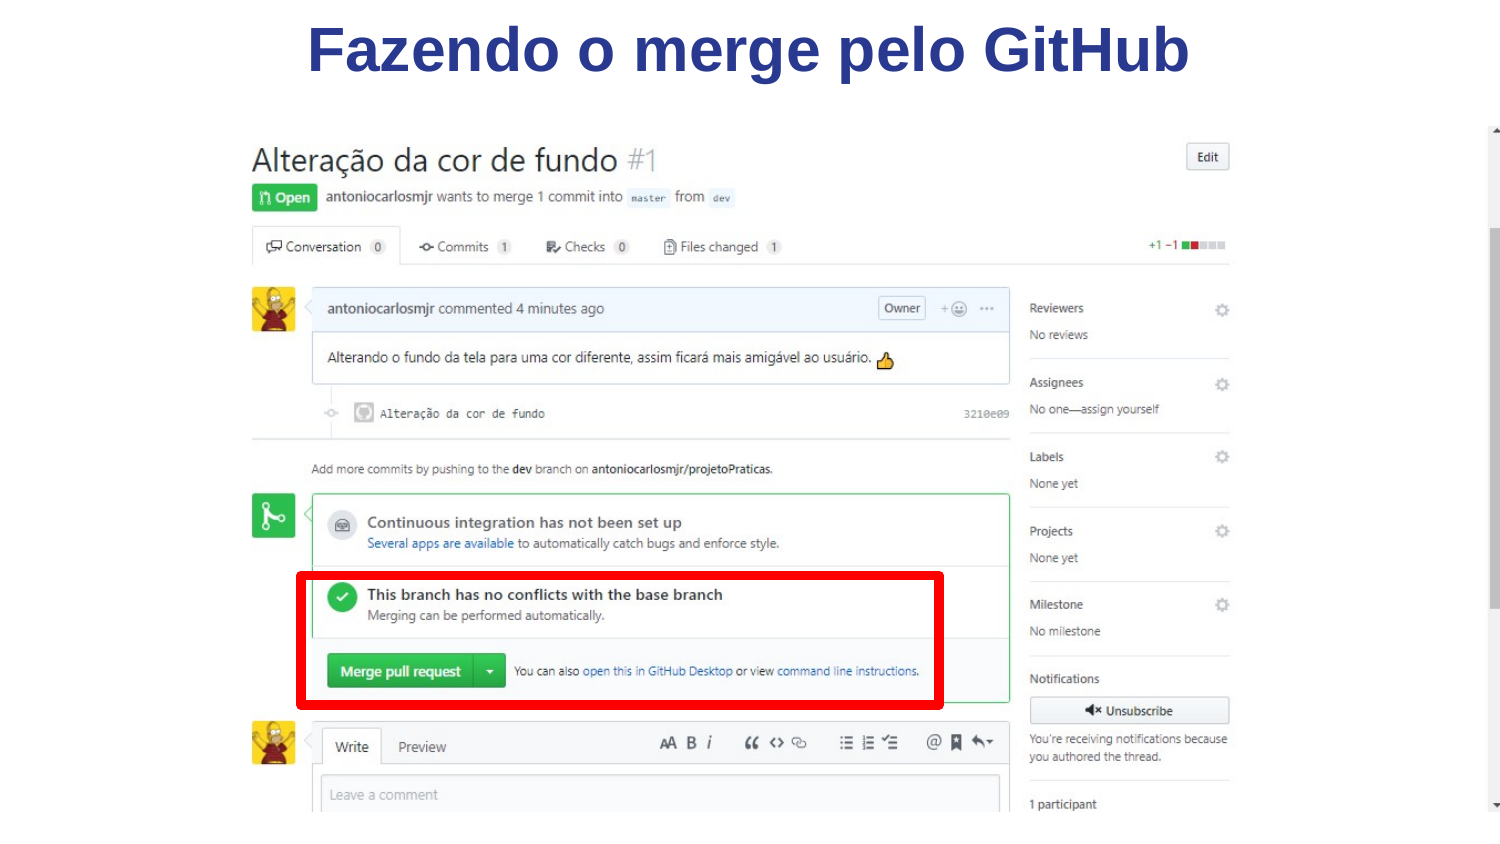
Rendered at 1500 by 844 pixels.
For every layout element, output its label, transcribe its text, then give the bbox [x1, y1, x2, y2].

title Fazendo o merge pelo GitHub [305, 7, 1195, 124]
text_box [251, 126, 1500, 812]
